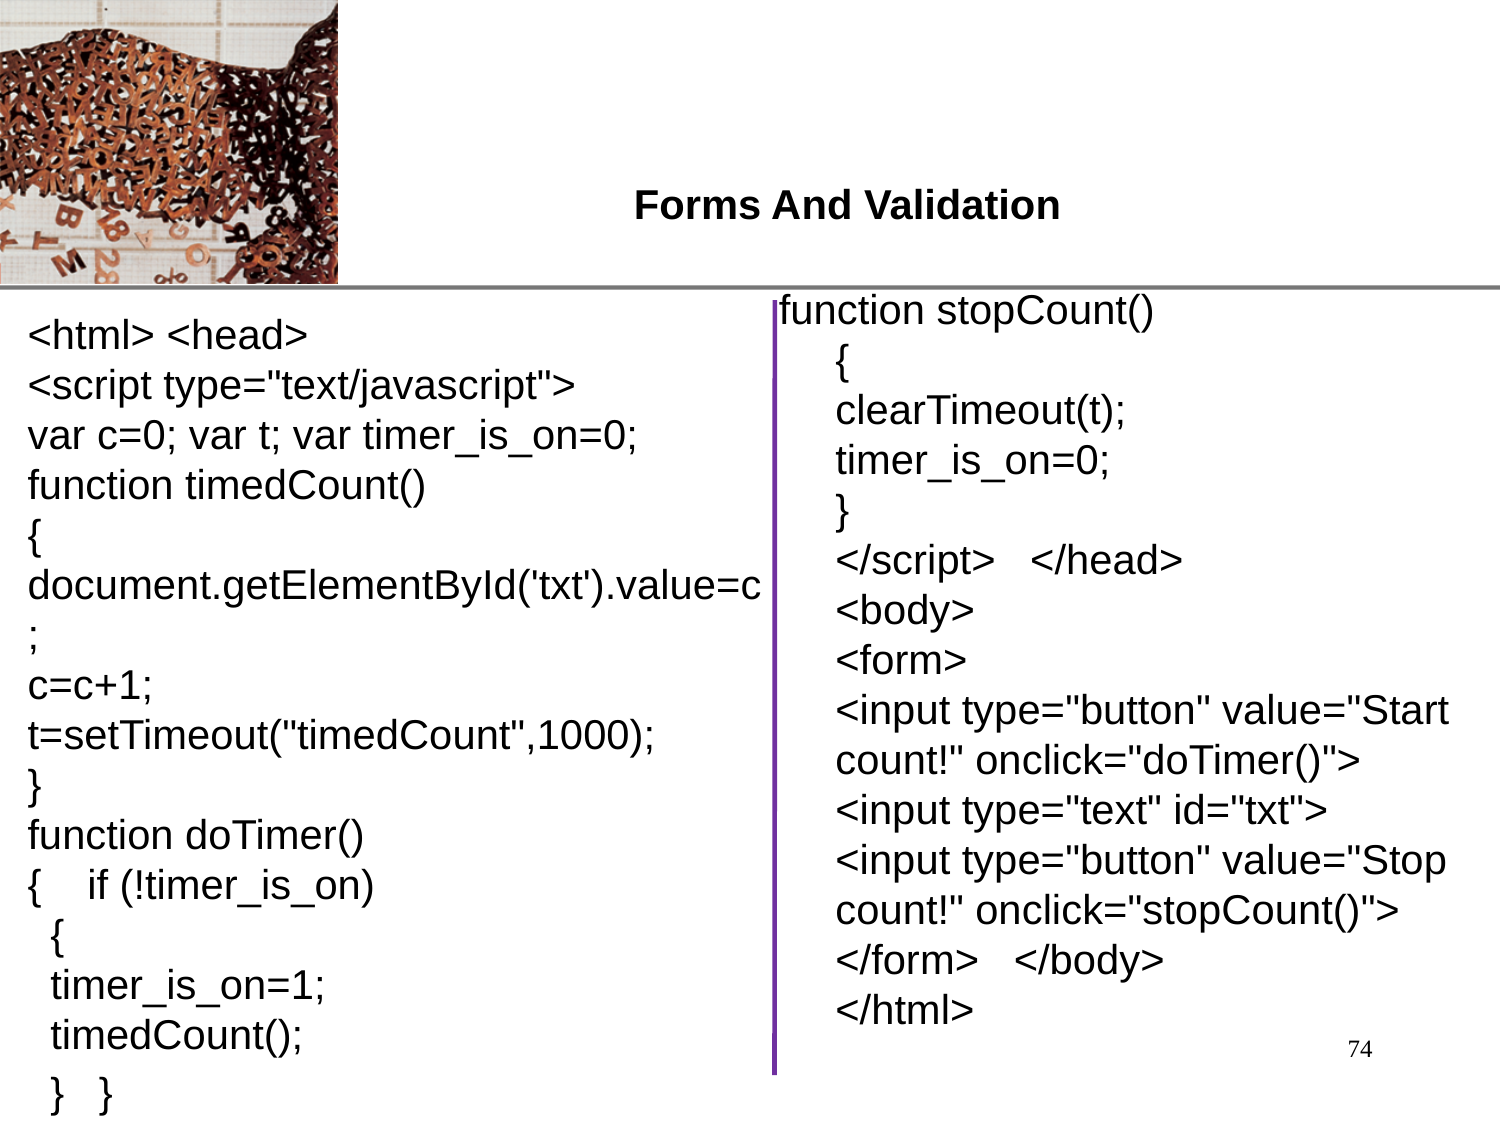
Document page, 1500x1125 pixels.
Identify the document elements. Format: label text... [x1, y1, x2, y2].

list function stopCount() { clearTimeout(t); timer_is_on=0; } </script> </head> <body> <form> <input type="button" value="Start count!" onclick="doTimer()"> <input type="text" id="txt"> <input type="button" value="Stop count!" onclick="stopCount()"> </form> </body> </html> [763, 274, 1500, 1125]
slide_number 74 [1074, 1024, 1388, 1101]
title Forms And Validation [618, 44, 1113, 236]
list <html> <head> <script type="text/javascript"> var c=0; var t; var timer_is_on=0; function timedCount() { document.getElementById('txt').value=c; c=c+1; t=setTimeout("timedCount",1000); } function doTimer() { if (!timer_is_on) { timer_is_on=1; timedCount(); } } [12, 299, 788, 1070]
picture [0, 0, 338, 284]
